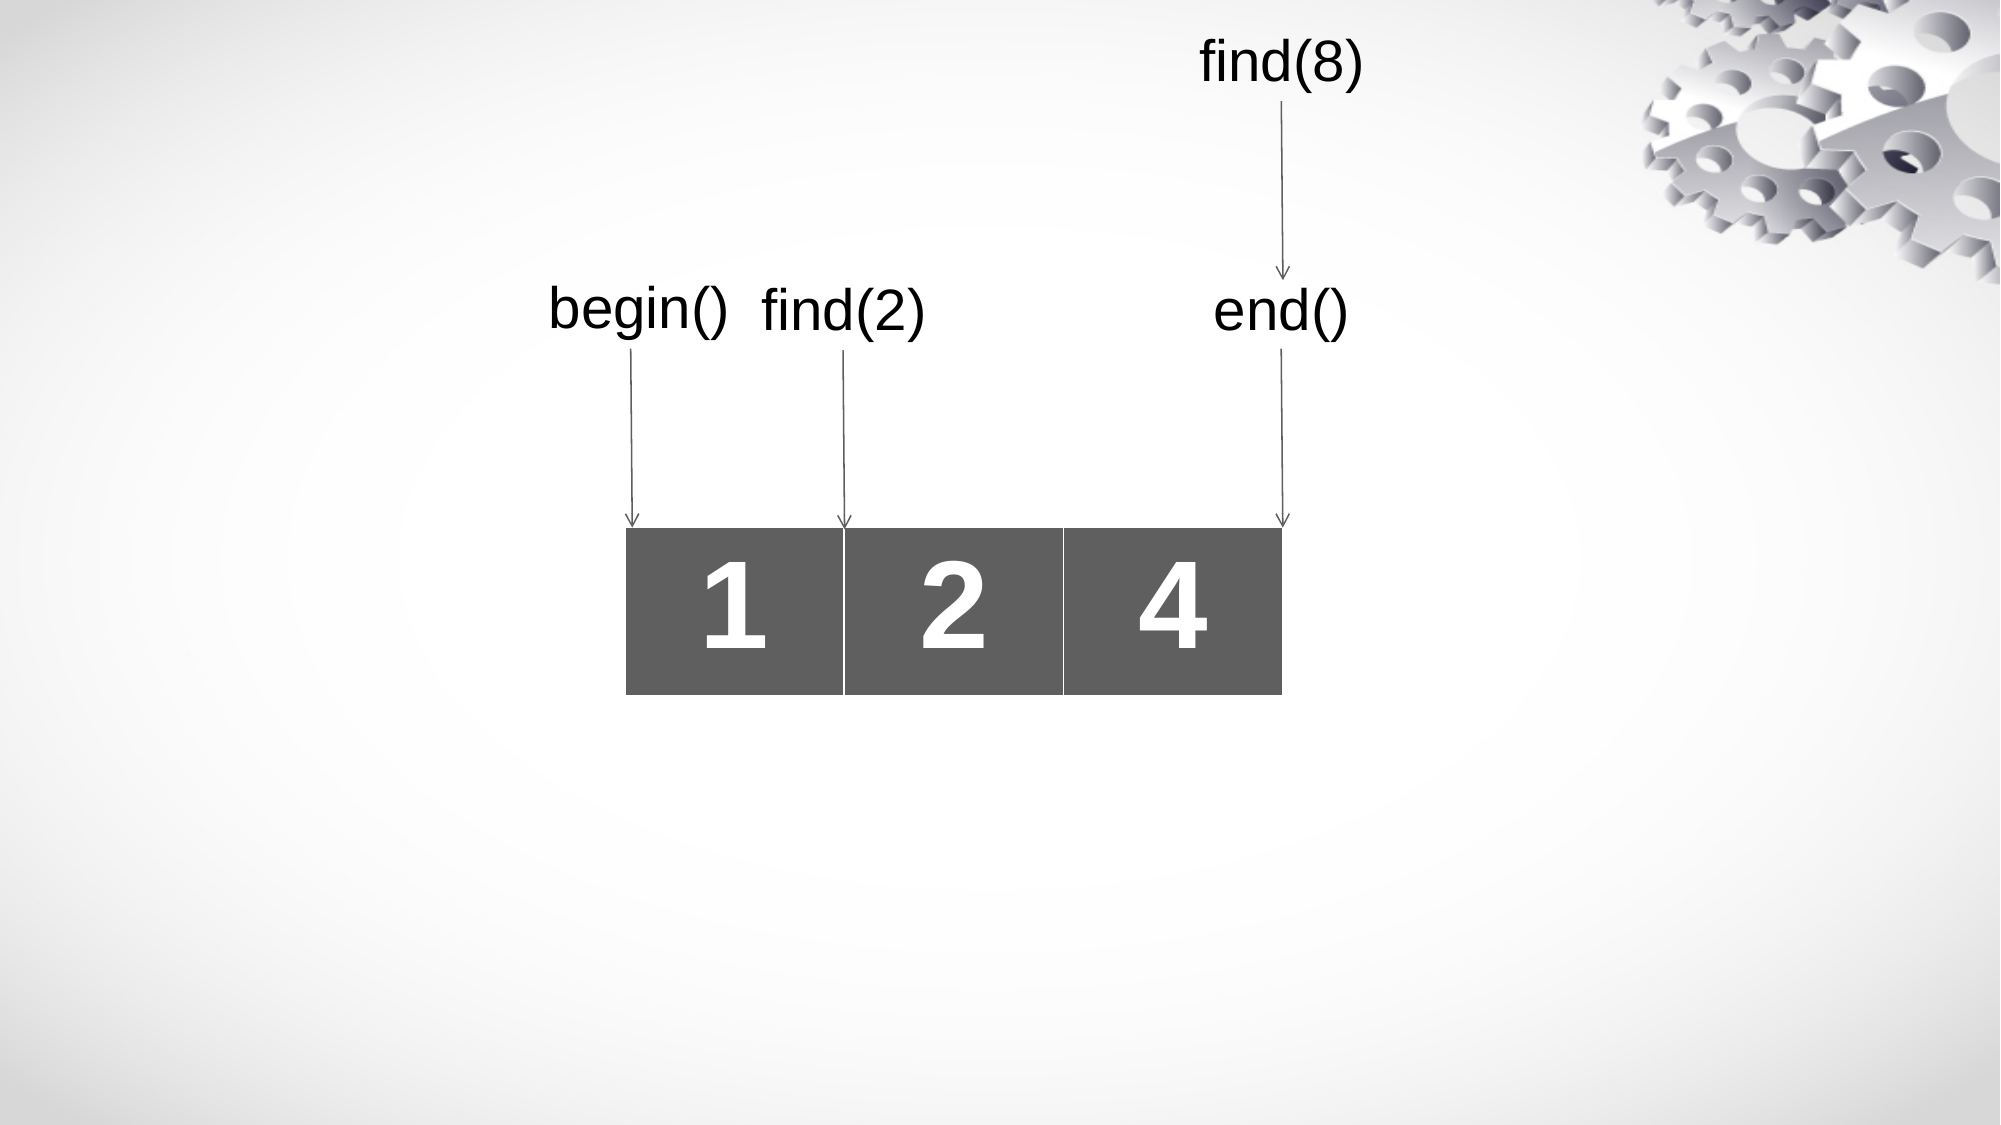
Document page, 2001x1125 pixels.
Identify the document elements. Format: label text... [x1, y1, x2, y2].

text_box find(2) [746, 264, 942, 350]
table_header 4 [1064, 528, 1282, 695]
text_box end() [1199, 264, 1366, 350]
table_header 2 [845, 528, 1063, 695]
text_box begin() [533, 263, 746, 348]
table_header 1 [626, 528, 843, 695]
picture [0, 0, 2000, 1125]
text_box find(8) [1184, 15, 1380, 101]
